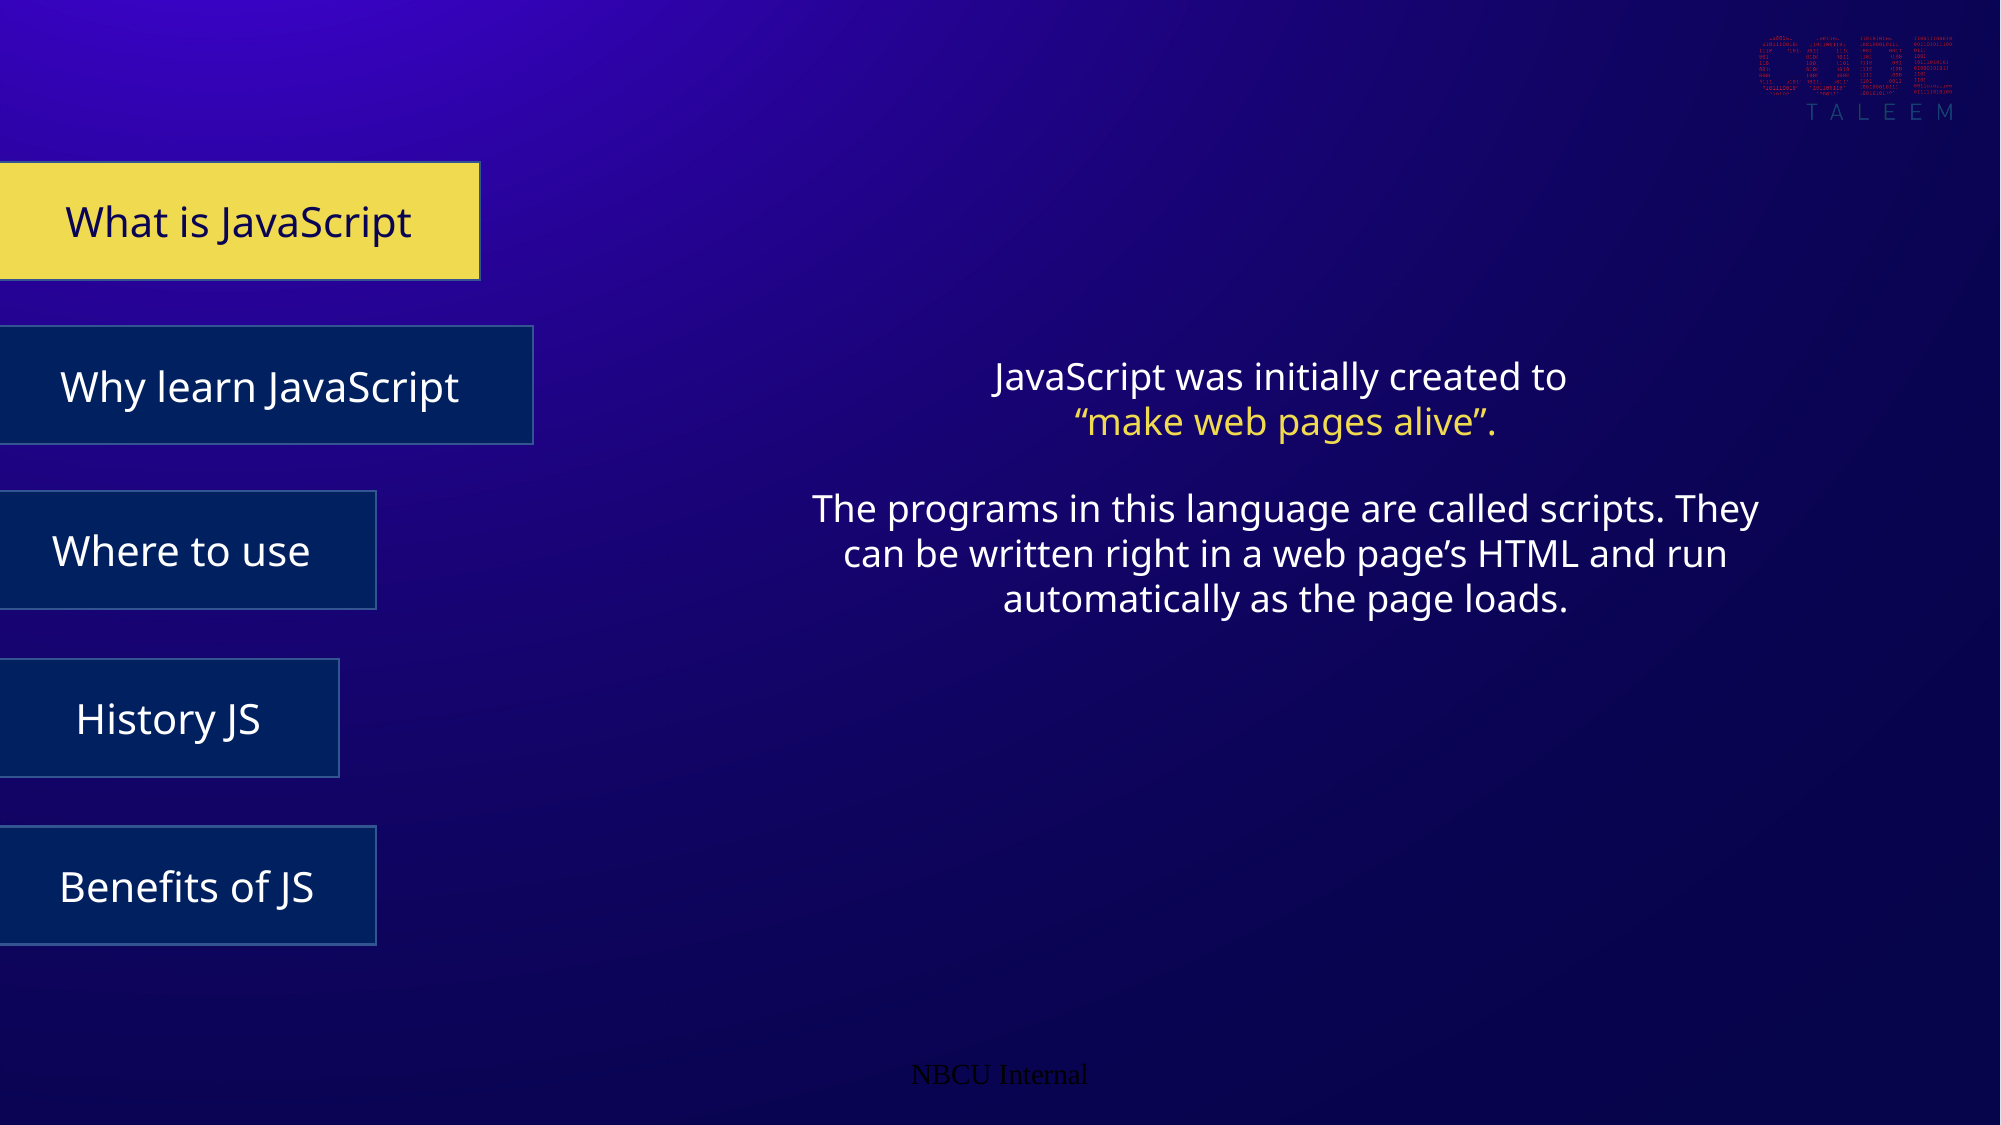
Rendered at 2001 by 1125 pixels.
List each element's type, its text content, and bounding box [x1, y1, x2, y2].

text_box JavaScript was initially created to “make web pages alive”. The programs in this language are called scripts. They can be written right in a web page’s HTML and run automatically as the page loads. [768, 345, 1804, 628]
text_box Why learn JavaScript [0, 325, 534, 445]
picture [0, 0, 2001, 1125]
footer NBCU Internal [662, 1042, 1338, 1103]
text_box Benefits of JS [0, 825, 377, 946]
text_box Where to use [0, 490, 377, 610]
text_box History JS [0, 658, 340, 778]
text_box What is JavaScript [0, 161, 481, 281]
